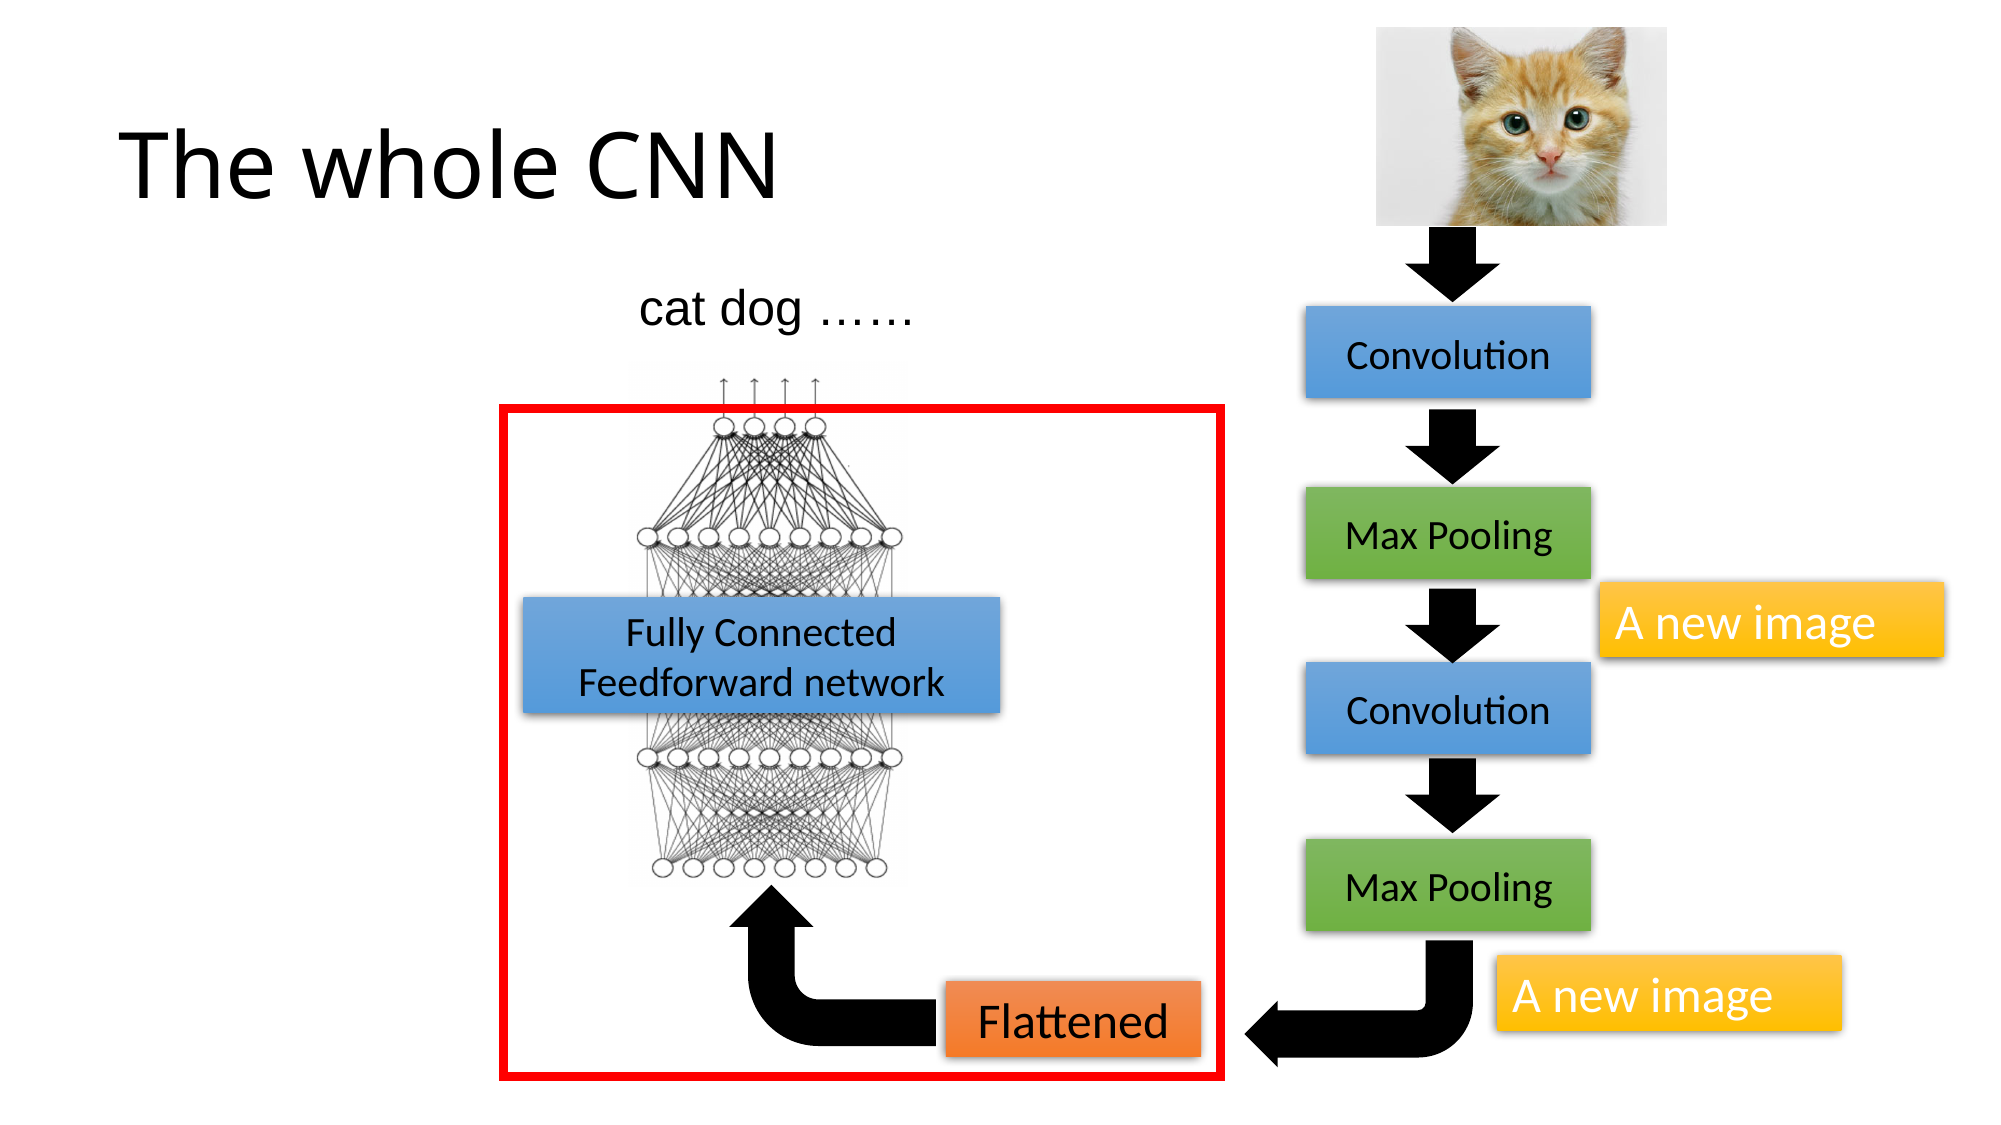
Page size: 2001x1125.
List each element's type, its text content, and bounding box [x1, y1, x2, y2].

text_box A new image [1600, 582, 1945, 657]
text_box Max Pooling [1306, 487, 1592, 579]
title The whole CNN [103, 59, 1397, 278]
text_box cat dog …… [610, 267, 946, 343]
text_box [503, 407, 1221, 1077]
text_box [1404, 588, 1501, 664]
text_box [1404, 758, 1501, 834]
text_box [1244, 940, 1473, 1068]
text_box [1404, 409, 1501, 485]
text_box [1404, 227, 1501, 303]
text_box Convolution [1306, 662, 1592, 754]
text_box Convolution [1306, 306, 1592, 398]
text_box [523, 361, 1001, 887]
text_box A new image [1497, 955, 1842, 1031]
picture [1376, 27, 1667, 226]
text_box Max Pooling [1306, 839, 1592, 931]
